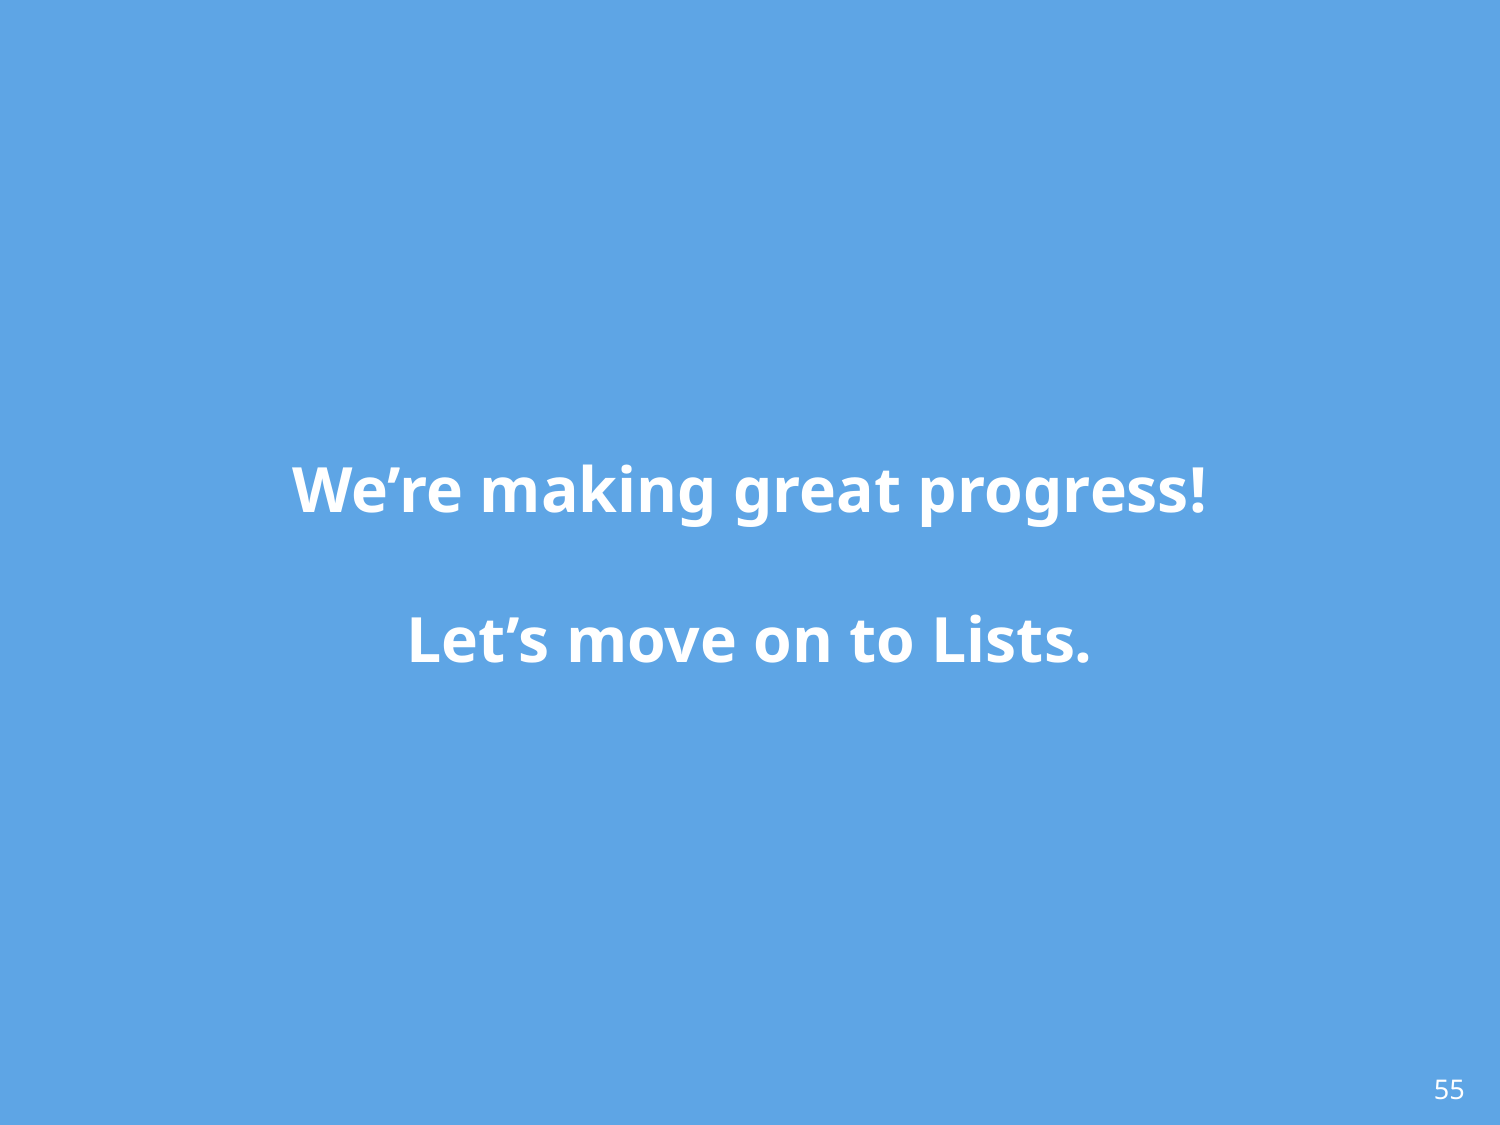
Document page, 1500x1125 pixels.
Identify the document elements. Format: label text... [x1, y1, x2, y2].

title We’re making great progress! Let’s move on to Lists. [98, 128, 1402, 997]
slide_number ‹#› [1389, 1057, 1480, 1125]
